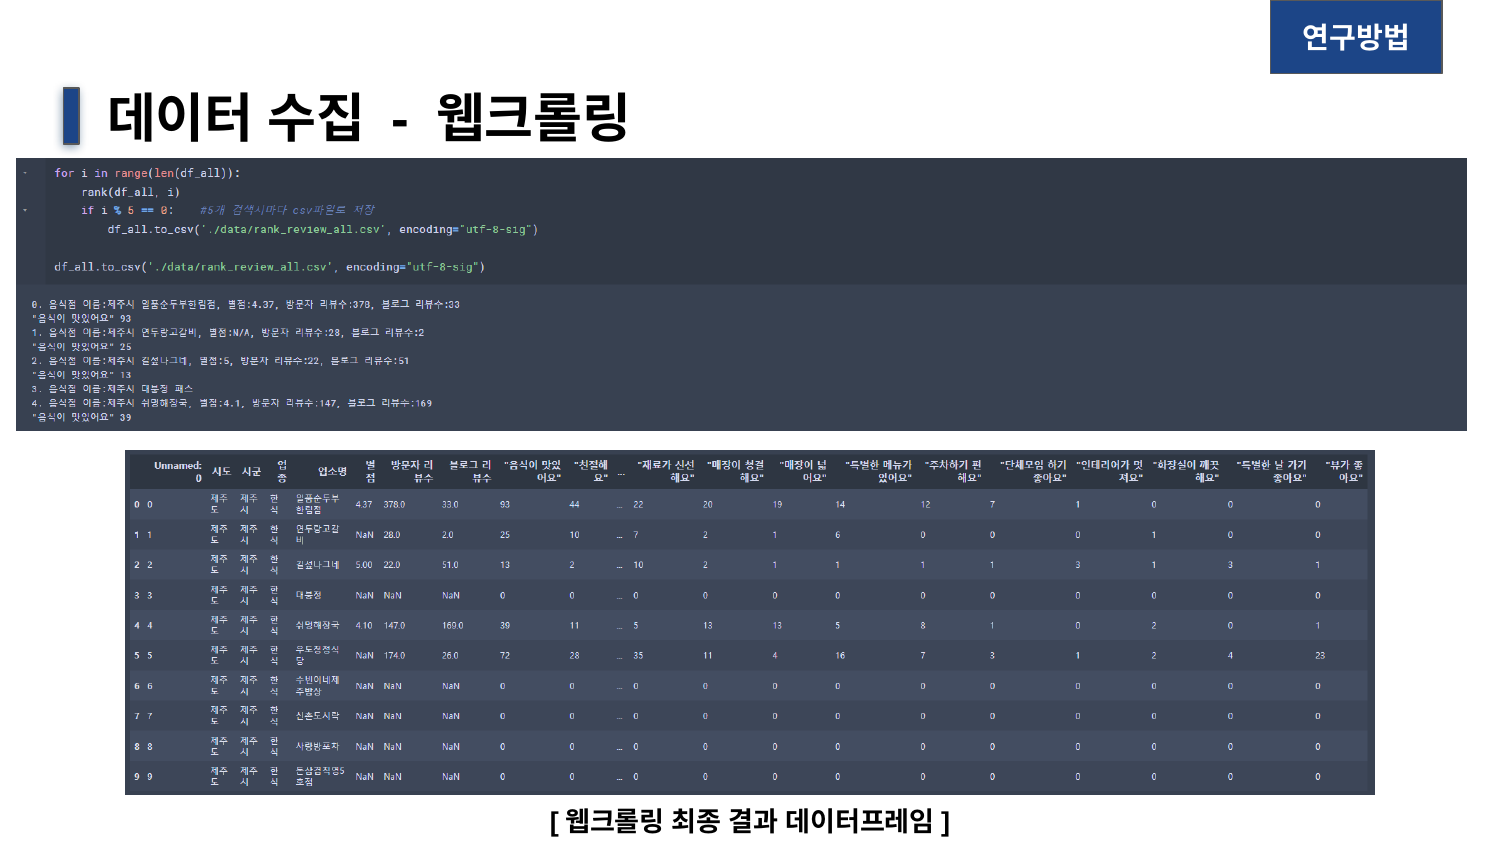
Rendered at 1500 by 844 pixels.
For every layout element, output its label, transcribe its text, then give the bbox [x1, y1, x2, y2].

text_box 연구방법 [1270, 0, 1443, 74]
picture [16, 158, 1467, 432]
picture [124, 450, 1376, 796]
text_box [63, 88, 79, 145]
title 데이터 수집 - 웹크롤링 [51, 69, 1449, 156]
text_box [웹크롤링 최종 결과 데이터프레임] [406, 803, 1094, 844]
